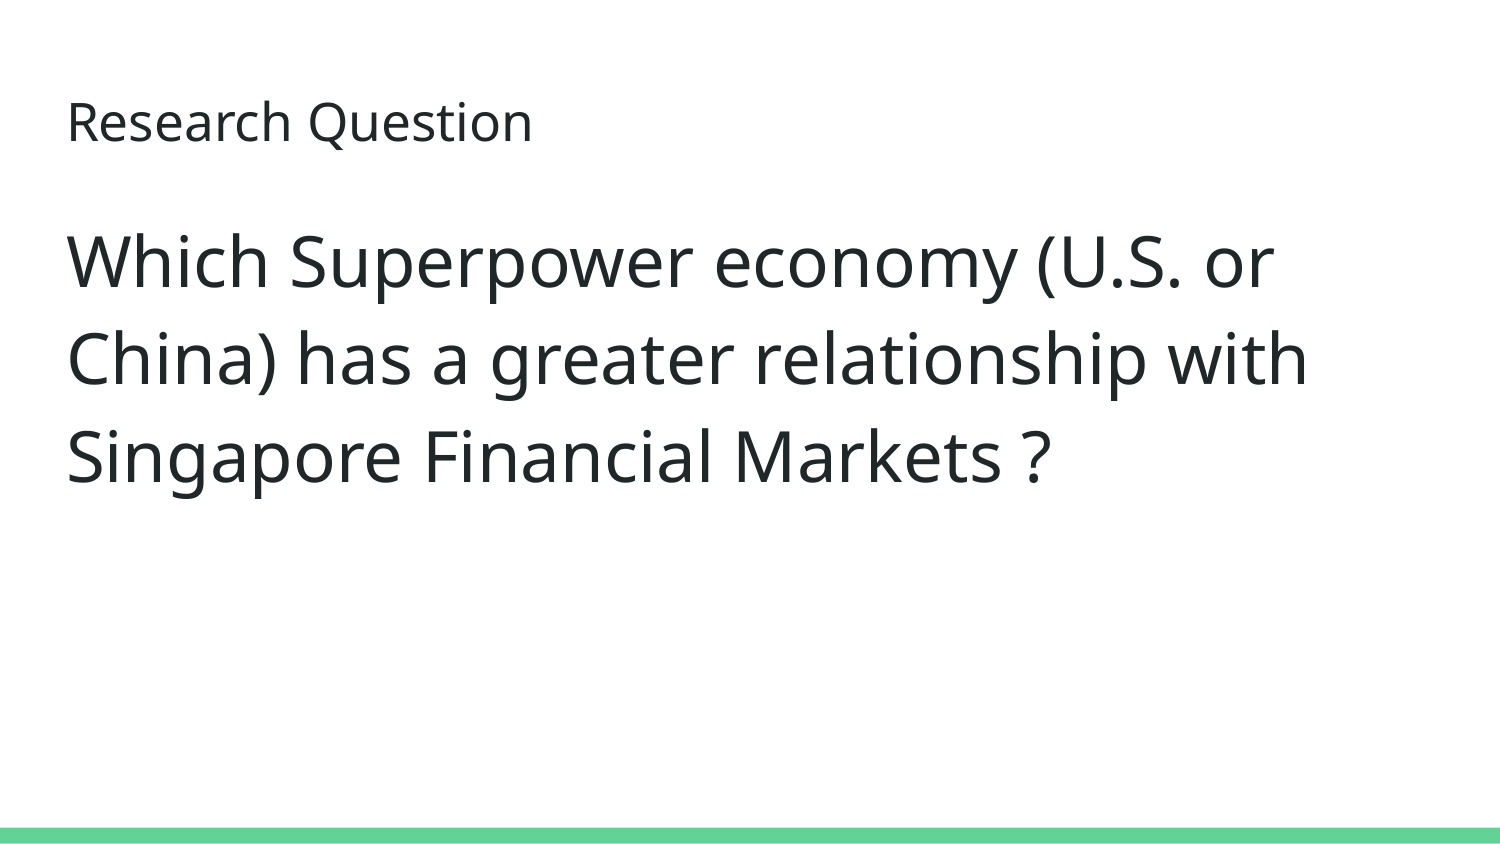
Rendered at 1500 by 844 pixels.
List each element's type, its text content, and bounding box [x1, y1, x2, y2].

list Which Superpower economy (U.S. or China) has a greater relationship with Singapore Financial Markets ? [51, 189, 1449, 750]
title Research Question [51, 72, 1449, 167]
